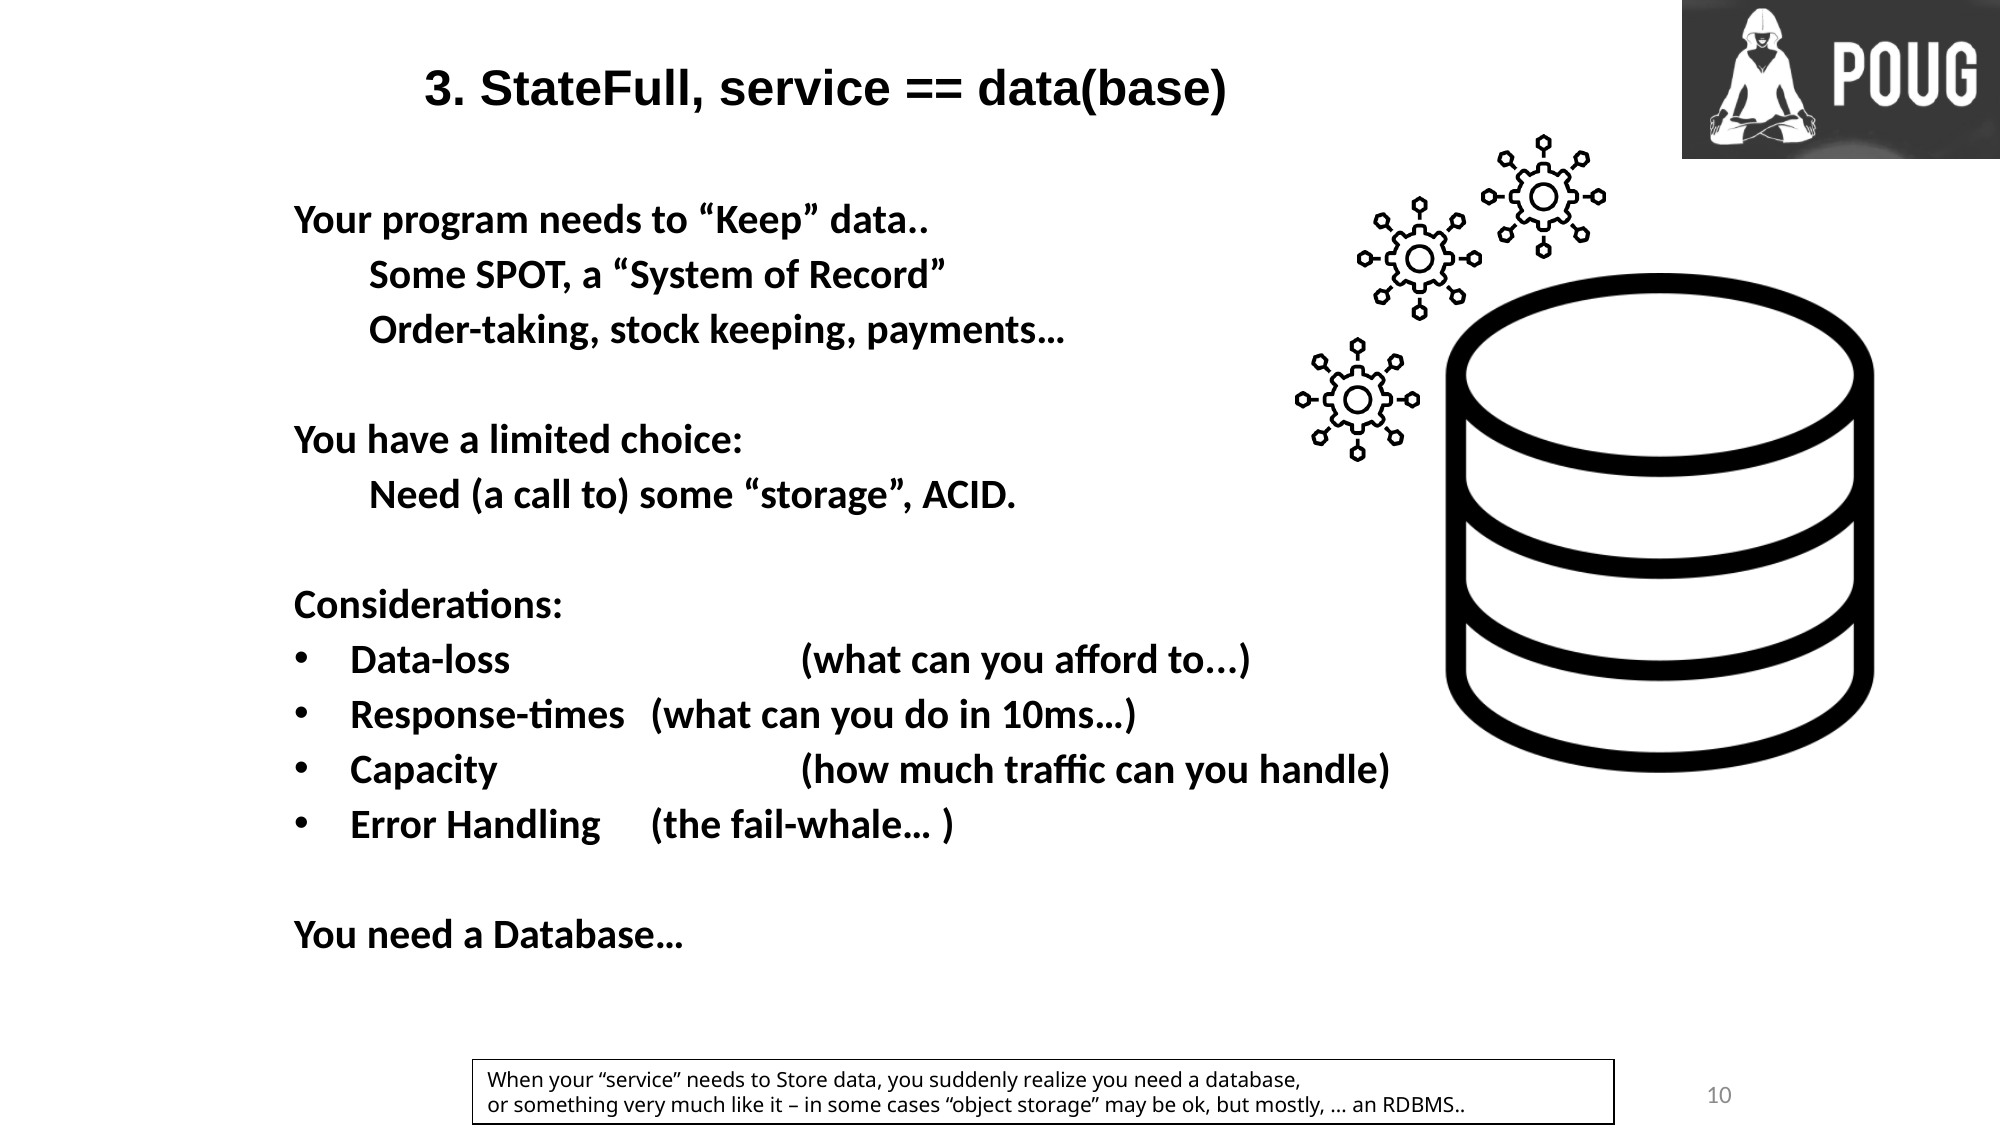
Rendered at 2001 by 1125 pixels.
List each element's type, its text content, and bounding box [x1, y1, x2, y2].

picture [1682, 0, 2000, 159]
text_box Your program needs to “Keep” data.. Some SPOT, a “System of Record” Order-taking, stock keeping, payments… You have a limited choice: Need (a call to) some “storage”, ACID. Considerations: Data-loss (what can you afford to...) Response-times (what can you do in 10ms…) Capacity (how much traffic can you handle) Error Handling (the fail-whale… ) You need a Database… [279, 179, 1645, 968]
slide_number 10 [1658, 1063, 1747, 1124]
title 3. StateFull, service == data(base) [409, 42, 1385, 136]
text_box When your “service” needs to Store data, you suddenly realize you need a database, or something very much like it – in some cases “object storage” may be ok, but mostly, … an RDBMS.. [472, 1059, 1614, 1124]
picture [1295, 134, 1915, 783]
